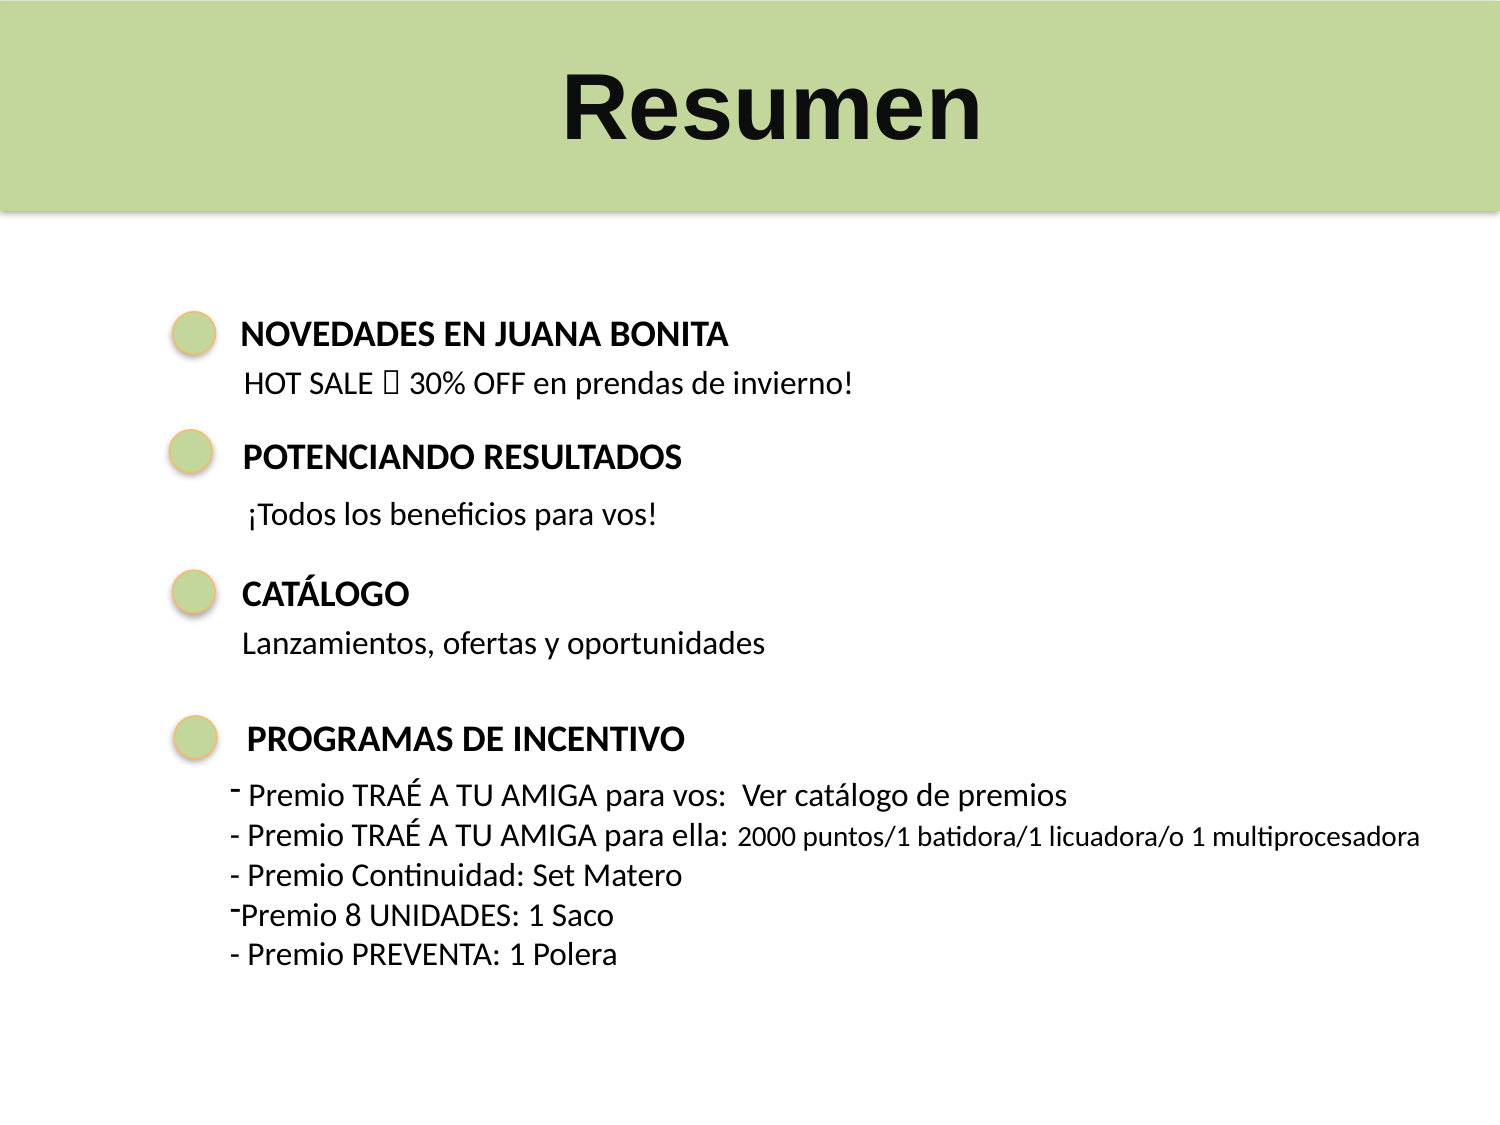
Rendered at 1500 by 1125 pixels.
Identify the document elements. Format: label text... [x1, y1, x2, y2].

text_box ¡Todos los beneficios para vos! [232, 484, 1402, 540]
text_box [172, 310, 217, 356]
text_box [300, 454, 1086, 484]
text_box POTENCIANDO RESULTADOS [228, 424, 1048, 485]
text_box [173, 715, 218, 760]
text_box CATÁLOGO [227, 561, 1243, 621]
text_box Resumen [44, 38, 1500, 166]
text_box Premio TRAÉ A TU AMIGA para vos: Ver catálogo de premios - Premio TRAÉ A TU AMIGA para ella: 2000 puntos/1 batidora/1 licuadora/o 1 multiprocesadora - Premio Continuidad: Set Matero Premio 8 UNIDADES: 1 Saco - Premio PREVENTA: 1 Polera [215, 765, 1500, 1020]
text_box PROGRAMAS DE INCENTIVO [232, 706, 1146, 765]
text_box HOT SALE  30% OFF en prendas de invierno! [229, 353, 1399, 409]
text_box NOVEDADES EN JUANA BONITA [225, 301, 1242, 362]
text_box [168, 429, 213, 474]
text_box [0, 0, 1500, 212]
text_box [171, 569, 216, 614]
text_box Lanzamientos, ofertas y oportunidades [227, 613, 1398, 669]
